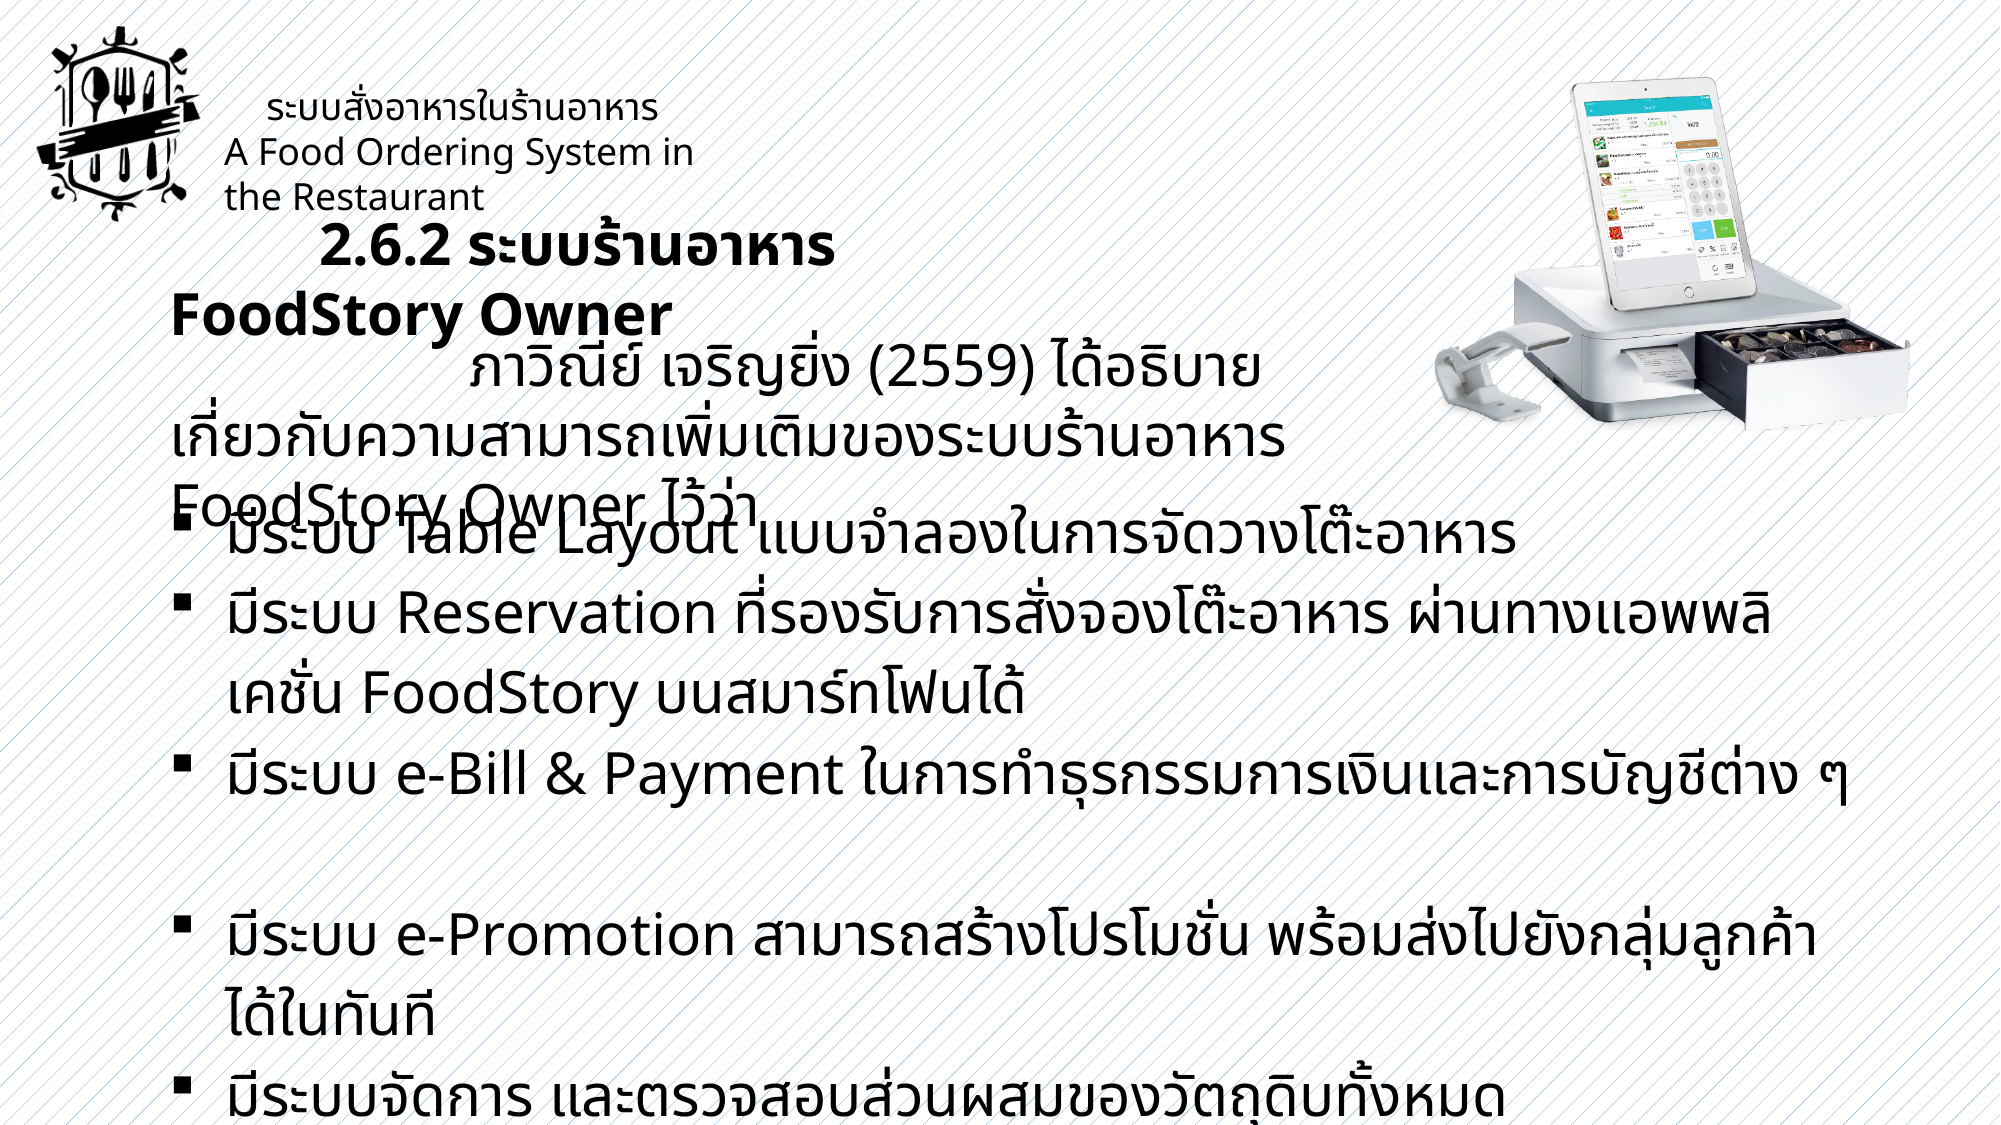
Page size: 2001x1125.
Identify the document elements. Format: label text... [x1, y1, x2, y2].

picture [24, 26, 210, 235]
text_box 2.6.2 ระบบร้านอาหาร FoodStory Owner [154, 200, 1089, 320]
text_box ภาวิณีย์ เจริญยิ่ง (2559) ได้อธิบายเกี่ยวกับความสามารถเพิ่มเติมของระบบร้านอาหาร FoodStory Owner ไว้ว่า [154, 320, 1377, 476]
text_box [0, 429, 154, 505]
text_box ระบบสั่งอาหารในร้านอาหาร A Food Ordering System in the Restaurant [210, 75, 717, 200]
text_box [1377, 429, 2000, 505]
text_box มีระบบ Table Layout แบบจำลองในการจัดวางโต๊ะอาหาร มีระบบ Reservation ที่รองรับการสั่งจองโต๊ะอาหาร ผ่านทางแอพพลิเคชั่น FoodStory บนสมาร์ทโฟนได้ มีระบบ e-Bill & Payment ในการทำธุรกรรมการเงินและการบัญชีต่าง ๆ มีระบบ e-Promotion สามารถสร้างโปรโมชั่น พร้อมส่งไปยังกลุ่มลูกค้าได้ในทันที มีระบบจัดการ และตรวจสอบส่วนผสมของวัตถุดิบทั้งหมด สามารถใช้งานได้อย่างปลอดภัย ด้วยระบบการเข้ารหัสแบบ PIN Account [154, 476, 1870, 1125]
picture [1434, 75, 1912, 431]
